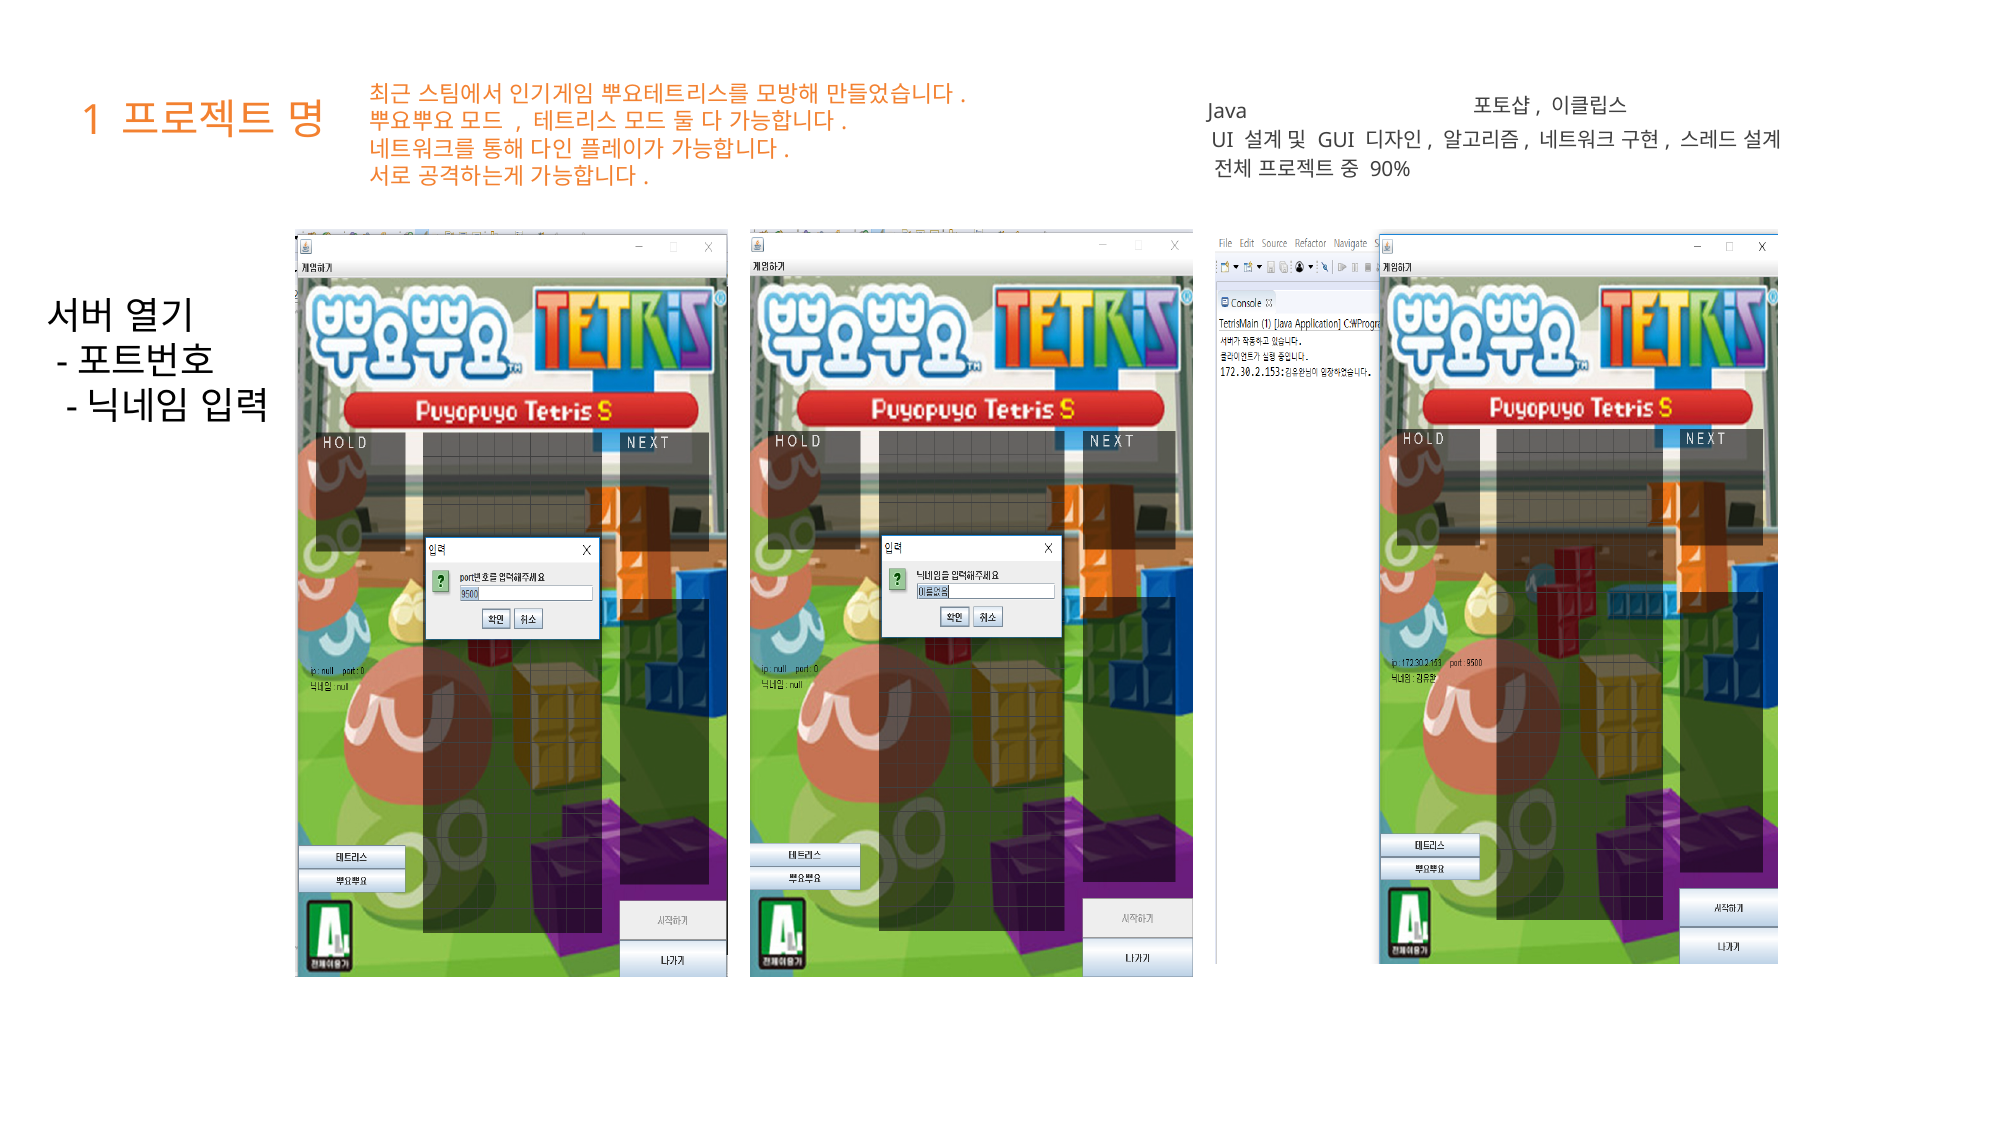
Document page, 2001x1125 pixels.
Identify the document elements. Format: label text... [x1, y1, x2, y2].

text_box 1 [65, 85, 106, 151]
text_box 서버 열기 -포트번호 -닉네임 입력 [31, 284, 295, 435]
text_box Java [1192, 89, 1263, 130]
text_box 전체 프로젝트 중 90% [1199, 147, 1426, 188]
picture [750, 229, 1193, 977]
text_box 포토샵, 이클립스 [1458, 85, 1643, 126]
picture [1215, 229, 1778, 964]
text_box 최근 스팀에서 인기게임 뿌요테트리스를 모방해 만들었습니다. 뿌요뿌요 모드 , 테트리스 모드 둘 다 가능합니다. 네트워크를 통해 다인 플레이가 가능합니다. 서로 공격하는게 가능합니다. [354, 71, 1166, 197]
picture [295, 229, 728, 977]
text_box 프로젝트 명 [106, 85, 341, 151]
text_box UI 설계 및 GUI 디자인, 알고리즘, 네트워크 구현, 스레드 설계 [1196, 118, 1797, 159]
